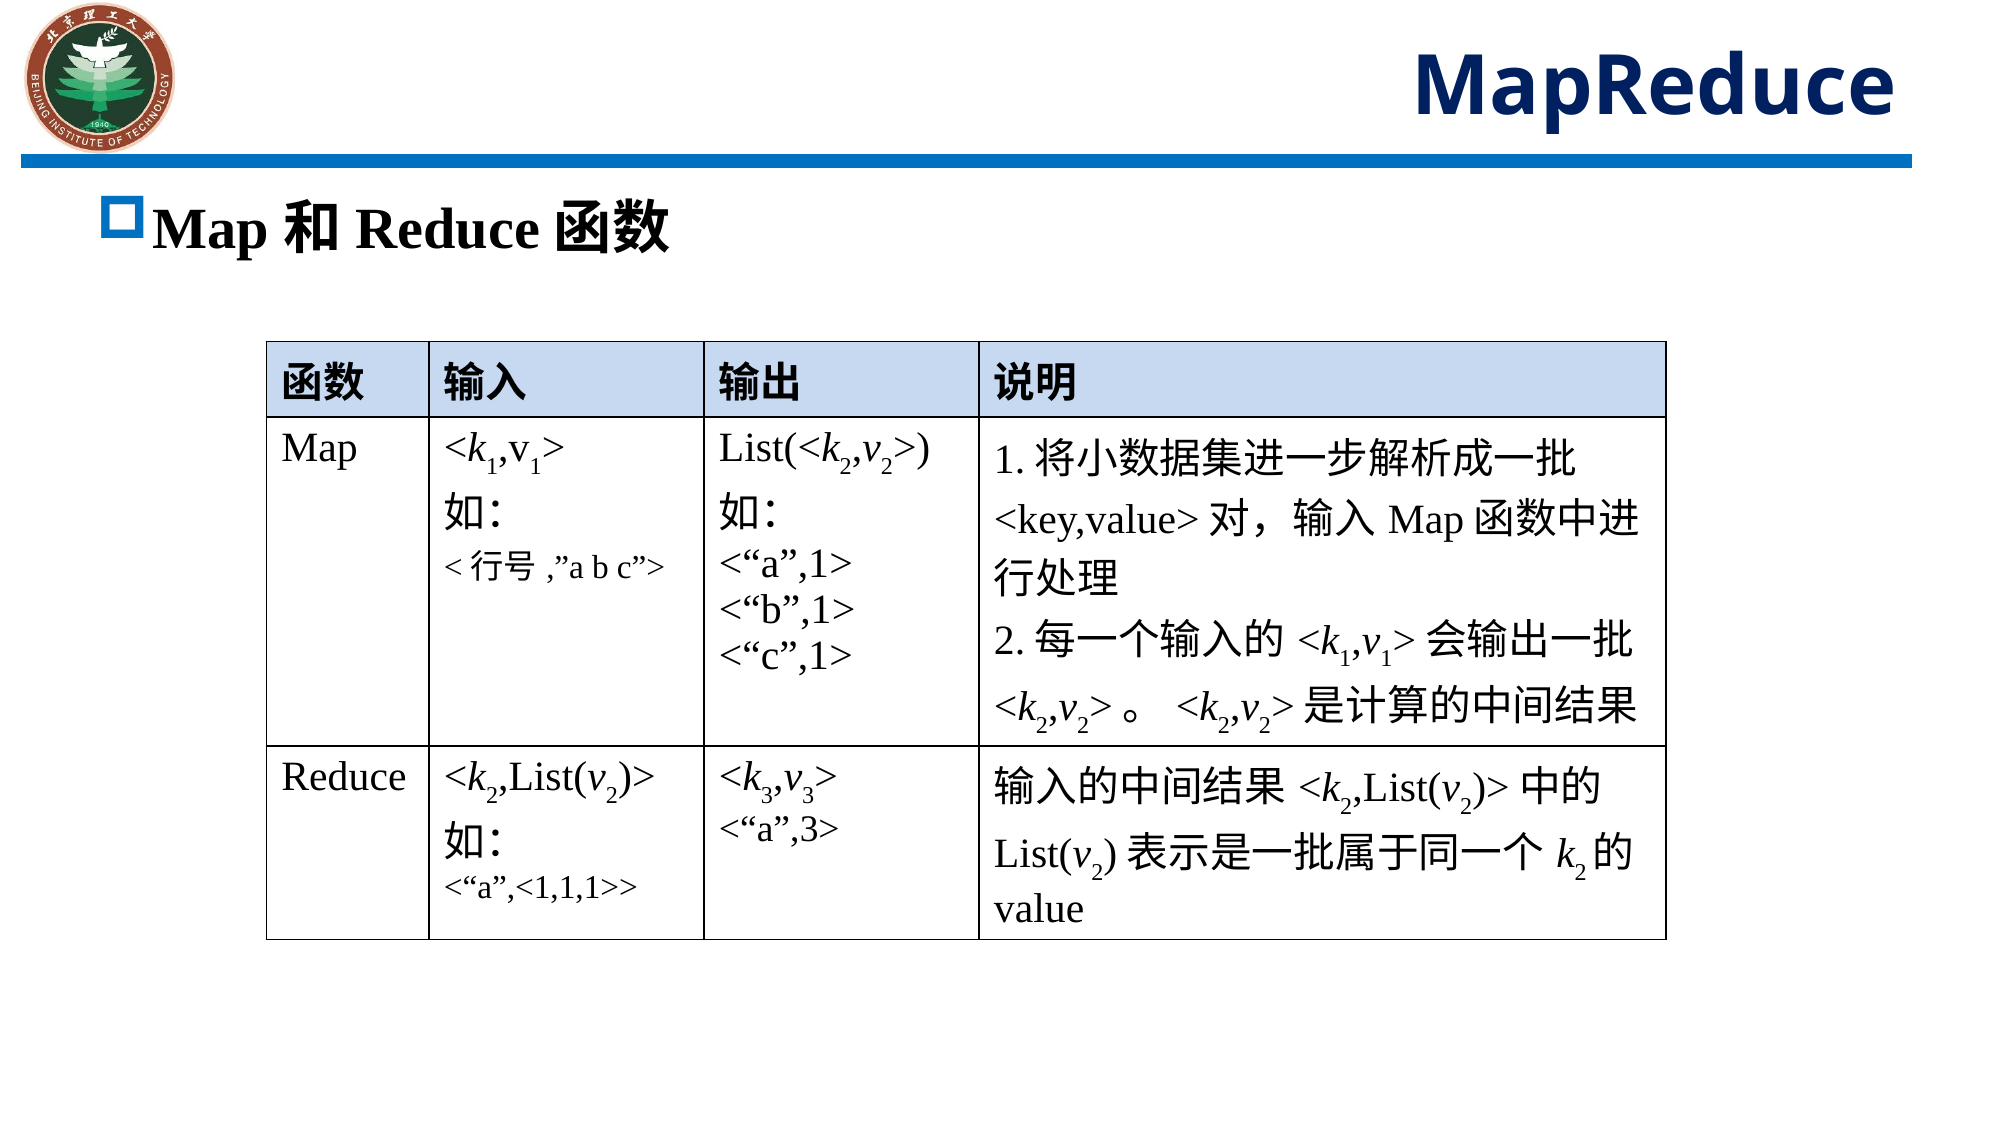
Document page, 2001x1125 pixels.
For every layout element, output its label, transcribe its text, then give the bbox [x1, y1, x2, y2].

table_cell Map [267, 418, 428, 745]
table_header 函数 [267, 342, 428, 416]
table_cell <k2,List(v2)> 如：<“a”,<1,1,1>> [430, 747, 703, 939]
table_cell 1.将小数据集进一步解析成一批<key,value>对，输入Map函数中进行处理 2.每一个输入的<k1,v1>会输出一批<k2,v2>。<k2,v2>是计算的中间结果 [980, 418, 1665, 745]
picture [21, 0, 178, 156]
table_header 说明 [980, 342, 1665, 416]
table_cell Reduce [267, 747, 428, 939]
table_cell <k1,v1> 如： <行号,”a b c”> [430, 418, 703, 745]
table_cell 输入的中间结果<k2,List(v2)>中的List(v2)表示是一批属于同一个k2的value [980, 747, 1665, 939]
table_cell List(<k2,v2>) 如： <“a”,1> <“b”,1> <“c”,1> [705, 418, 978, 745]
table_header 输出 [705, 342, 978, 416]
text_box [21, 154, 1912, 168]
table_cell <k3,v3> <“a”,3> [705, 747, 978, 939]
text_box MapReduce [962, 51, 1912, 139]
table_header 输入 [430, 342, 703, 416]
text_box Map和Reduce函数 [81, 182, 686, 268]
